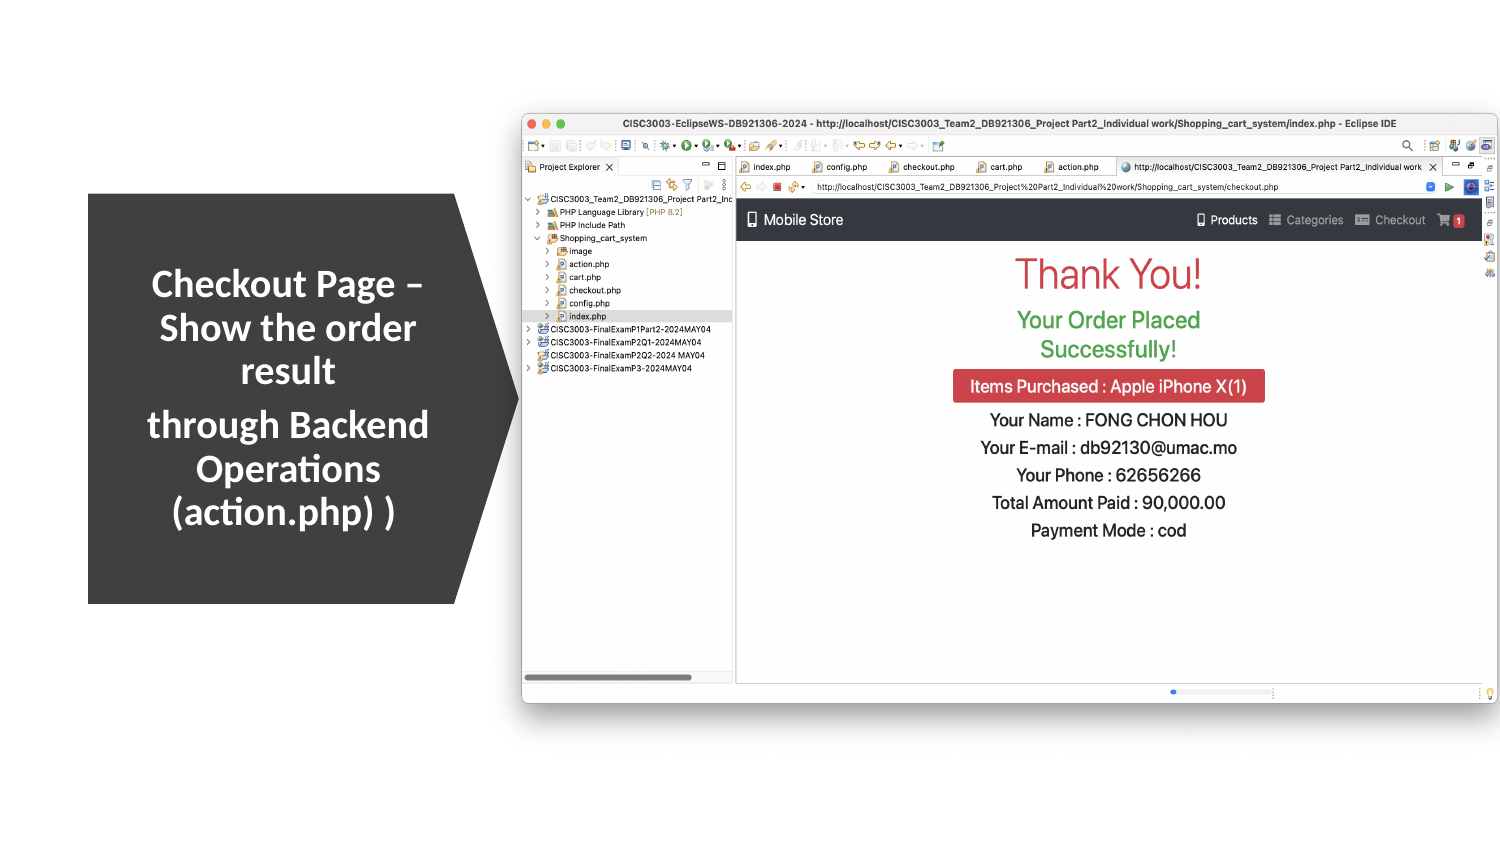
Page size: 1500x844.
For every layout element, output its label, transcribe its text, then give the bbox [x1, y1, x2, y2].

text_box Checkout Page – Show the order result through Backend Operations (action.php) ) [126, 242, 450, 556]
picture [481, 84, 1500, 760]
text_box [87, 192, 481, 605]
